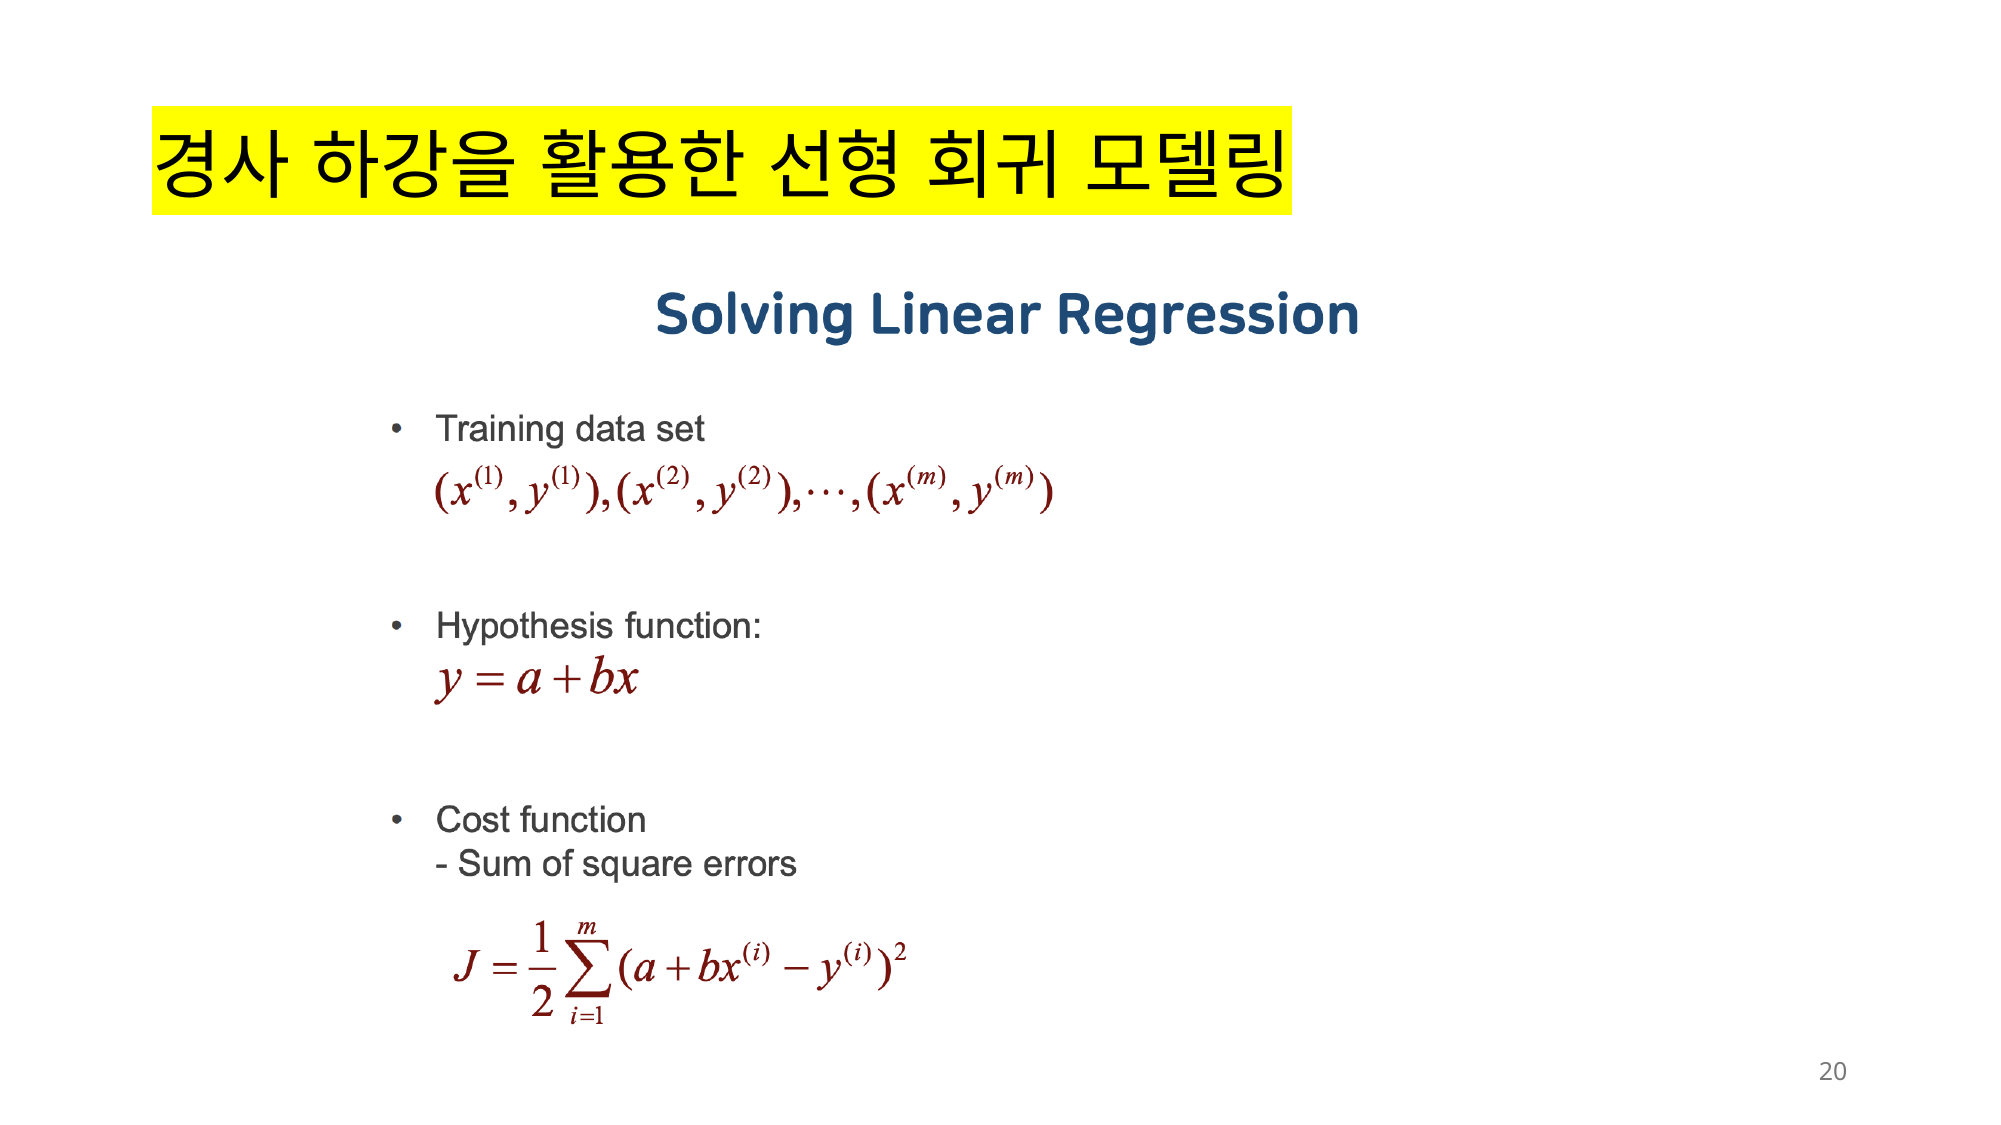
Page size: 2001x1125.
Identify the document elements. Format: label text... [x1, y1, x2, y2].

picture [361, 269, 1638, 1044]
title 경사 하강을 활용한 선형 회귀 모델링 [137, 59, 1863, 278]
slide_number 20 [1412, 1042, 1863, 1103]
